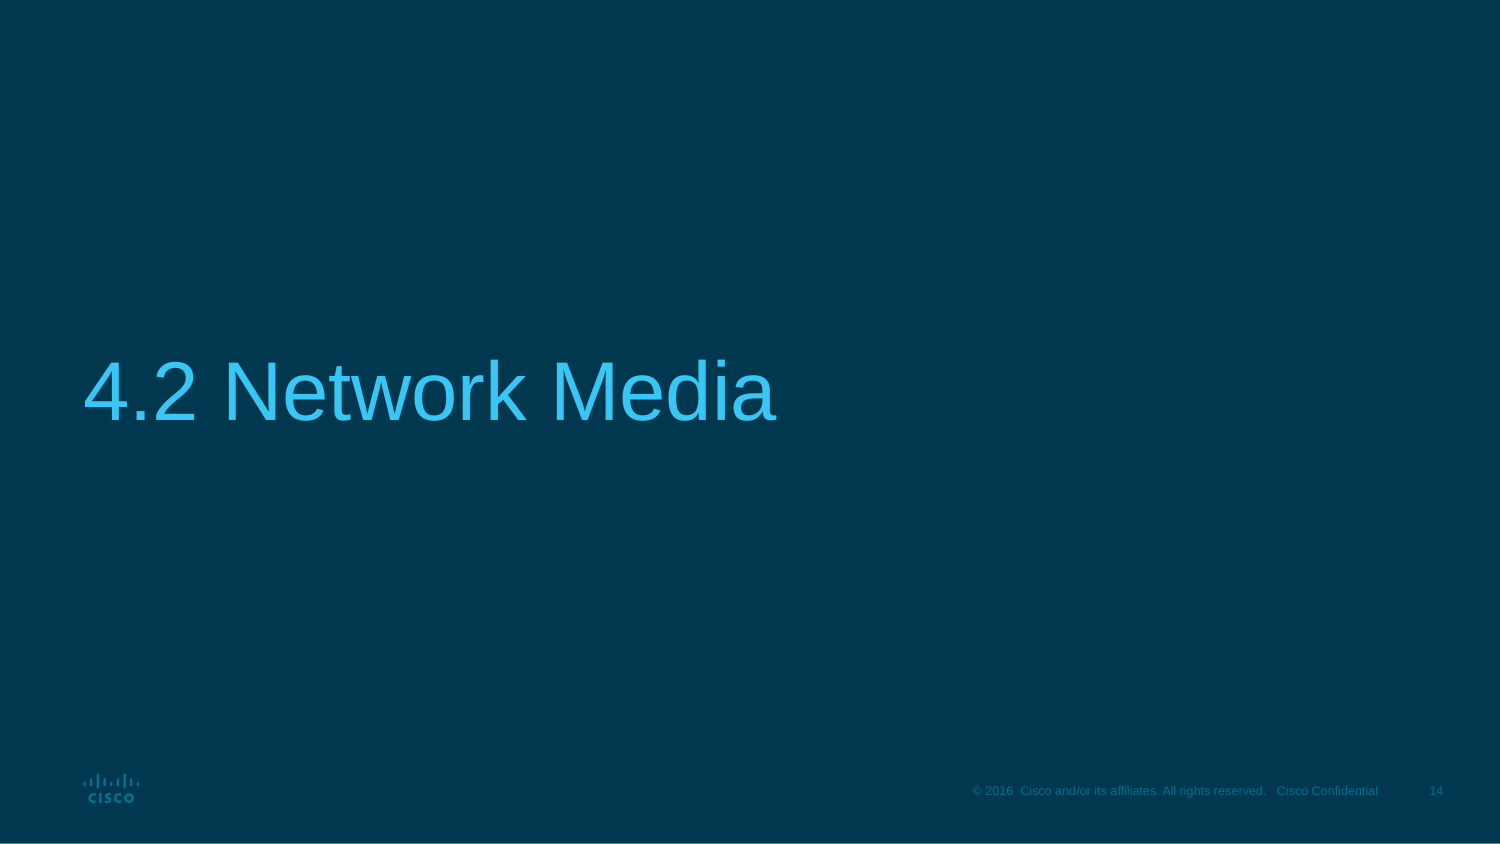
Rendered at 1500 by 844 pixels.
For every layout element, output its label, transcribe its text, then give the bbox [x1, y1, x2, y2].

title 4.2 Network Media [68, 150, 1315, 446]
